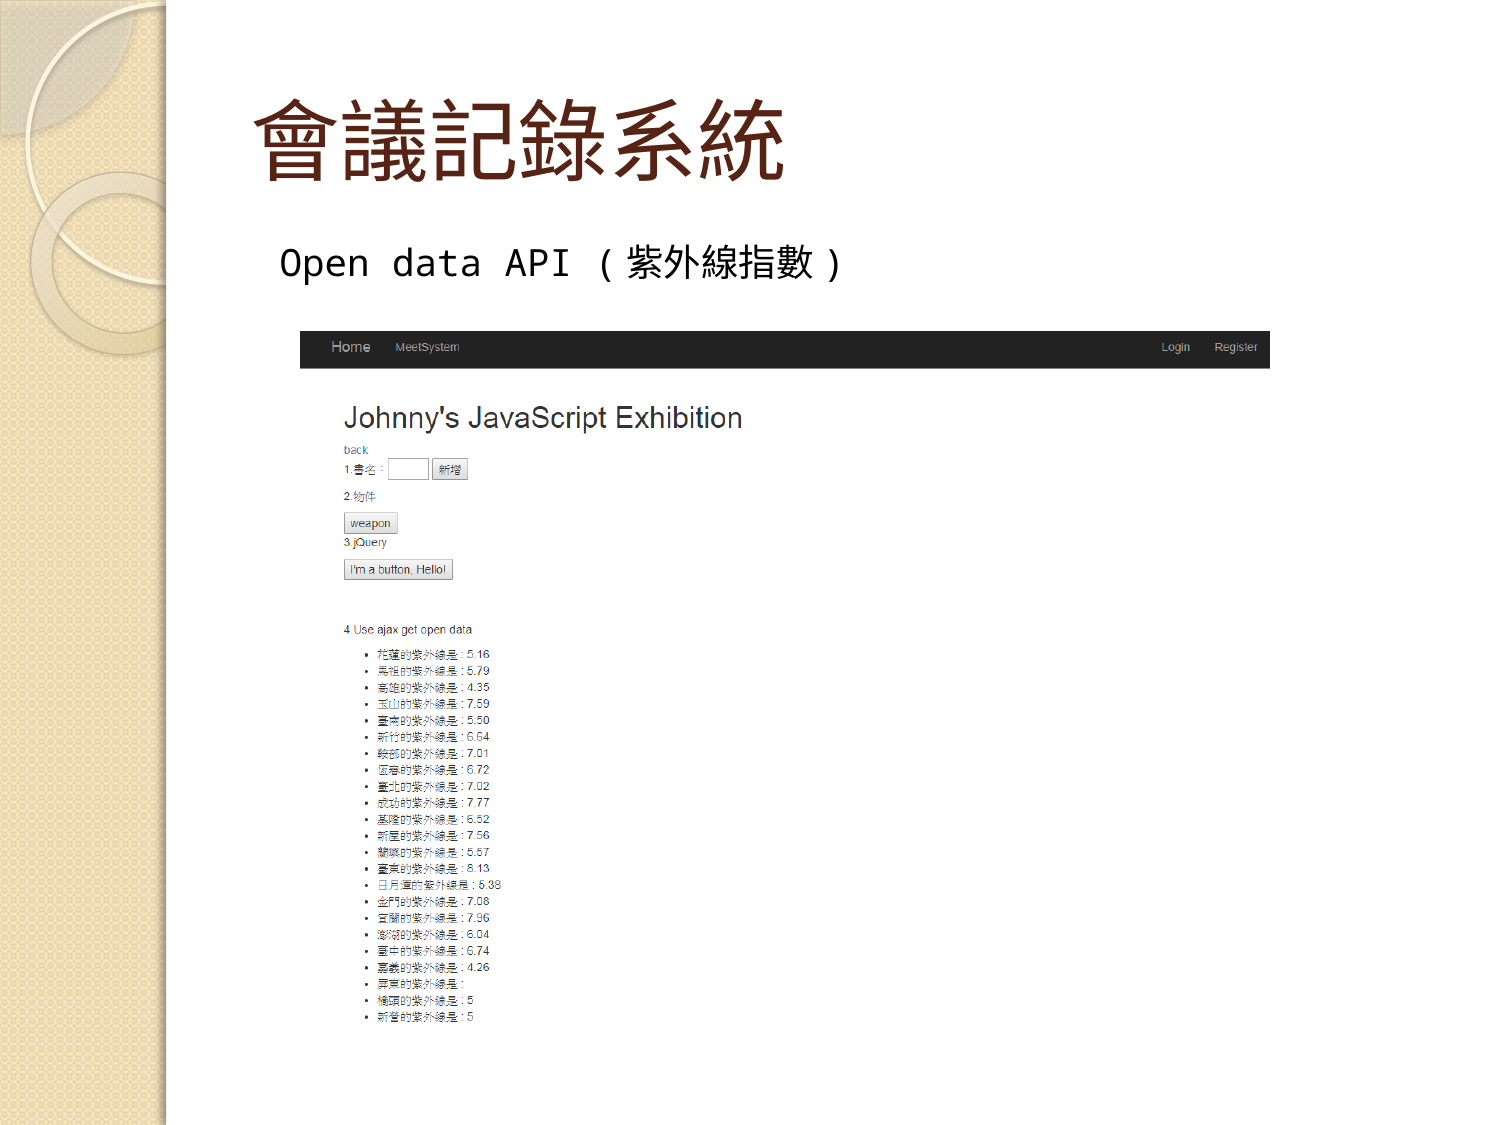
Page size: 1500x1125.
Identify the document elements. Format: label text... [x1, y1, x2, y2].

title 會議記錄系統 [235, 45, 1466, 233]
text_box Open data API (紫外線指數) [264, 231, 860, 292]
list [299, 330, 1270, 1026]
